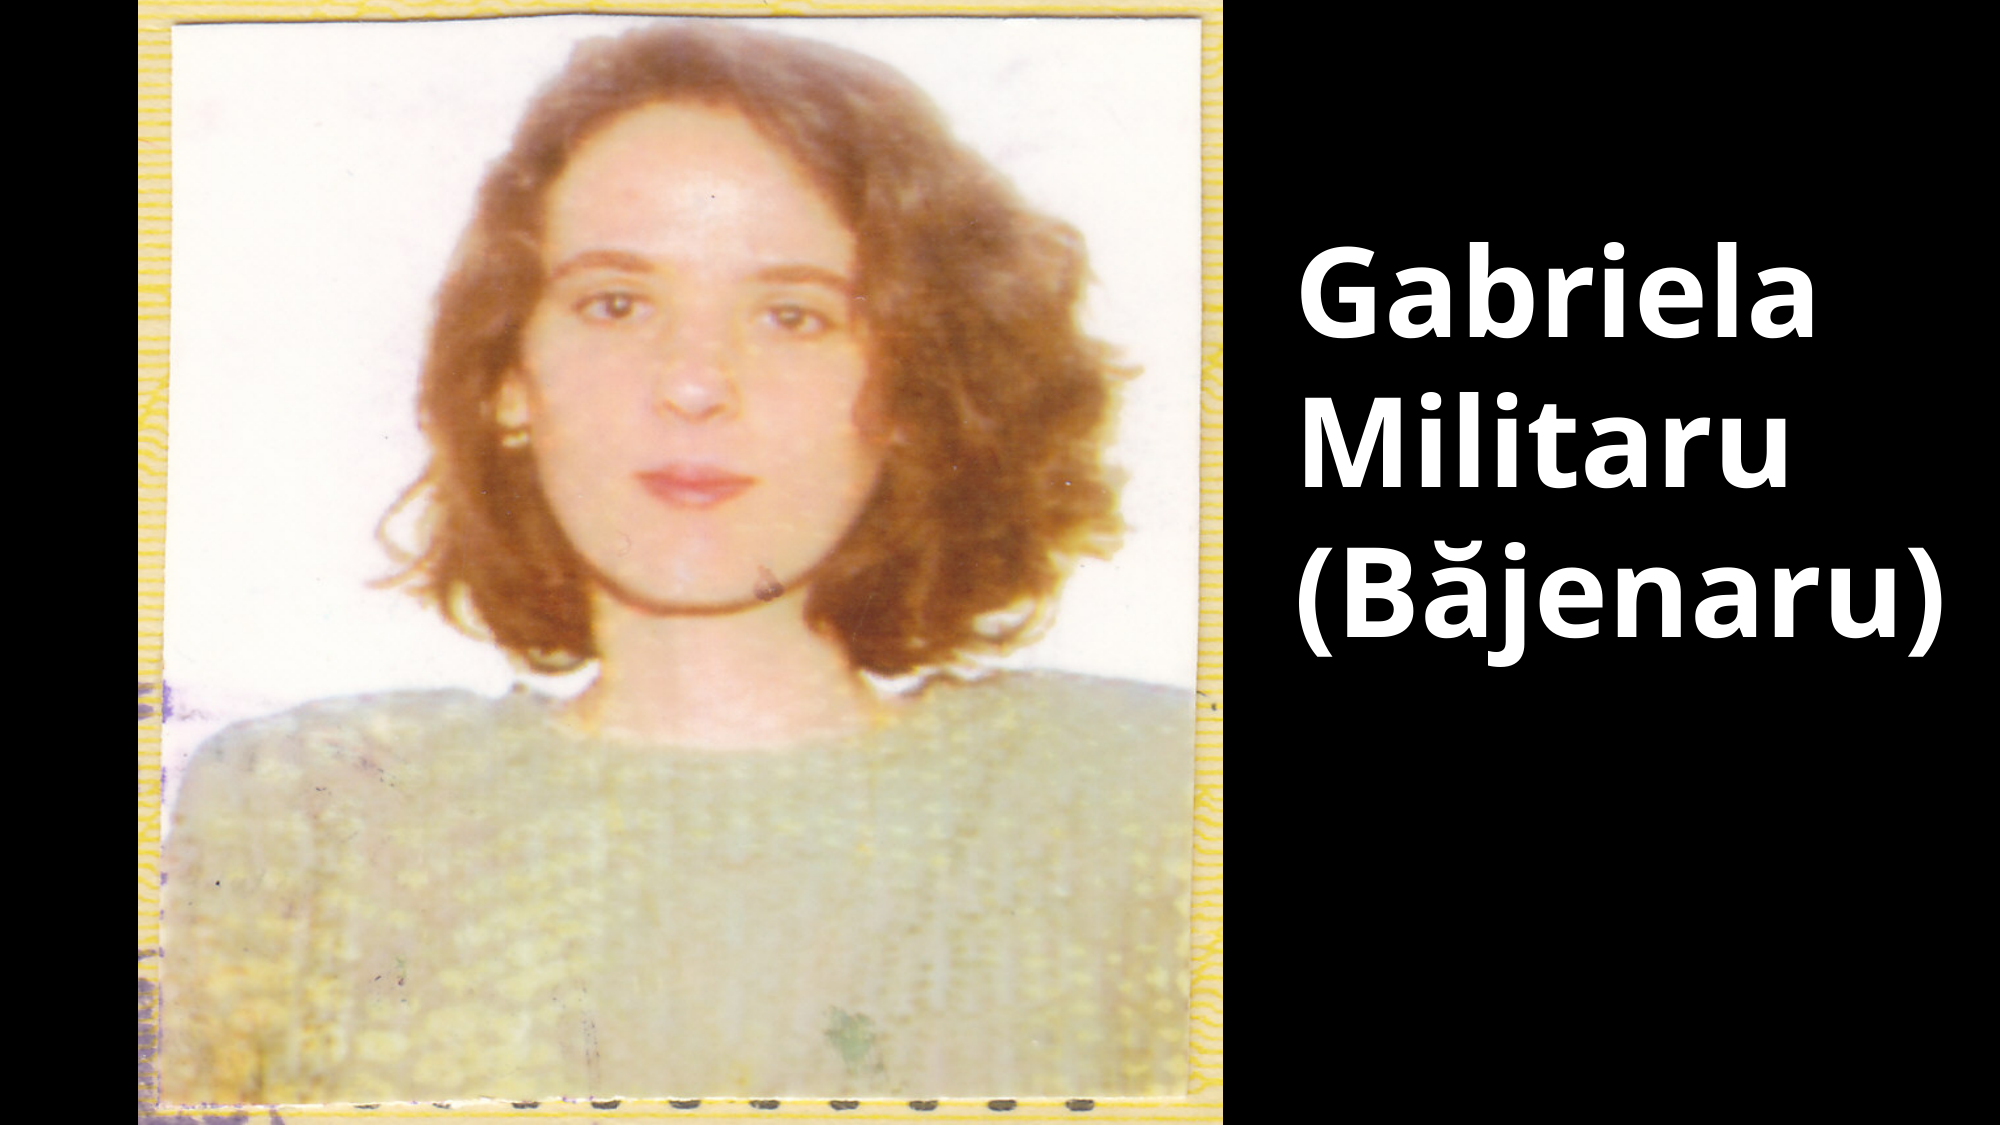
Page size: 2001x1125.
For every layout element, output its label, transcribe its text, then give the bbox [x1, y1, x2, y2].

text_box [0, 0, 137, 1125]
text_box [1223, 0, 2000, 1125]
title Gabriela Militaru (Băjenaru) [1279, 204, 1968, 771]
picture [137, 0, 1223, 1125]
